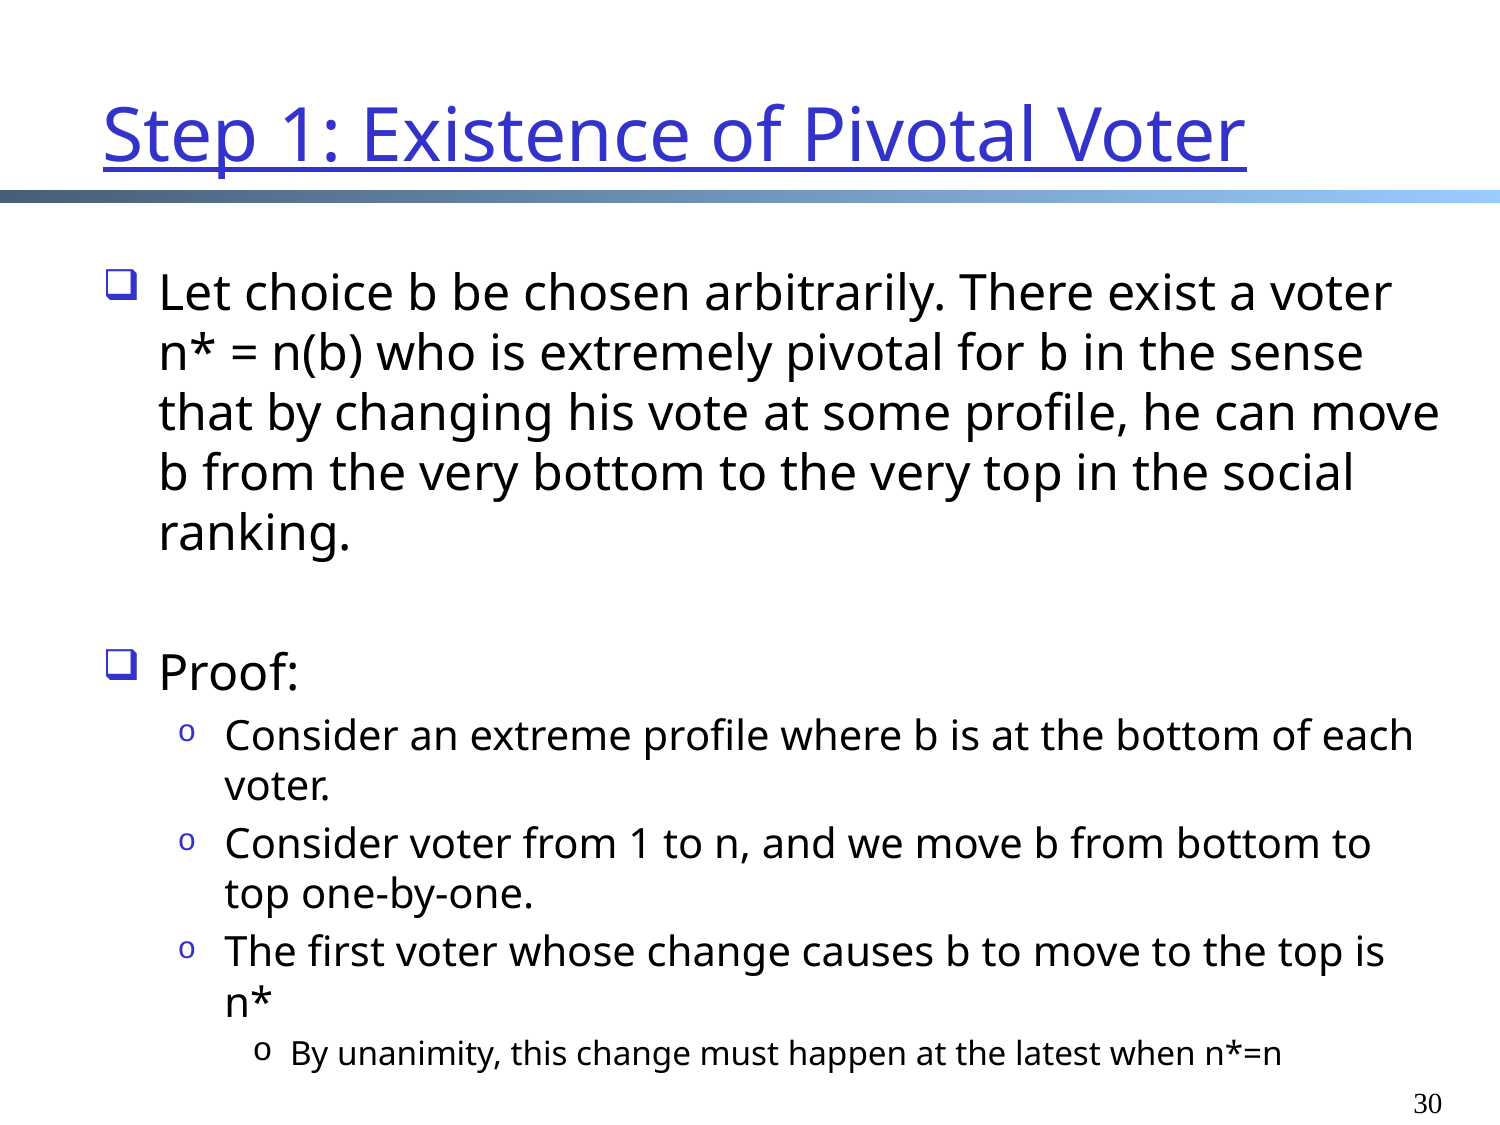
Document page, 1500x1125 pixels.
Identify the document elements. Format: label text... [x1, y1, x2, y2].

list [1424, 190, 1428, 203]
slide_number 30 [1387, 1076, 1459, 1125]
title Step 1: Existence of Pivotal Voter [87, 37, 1404, 225]
list Let choice b be chosen arbitrarily. There exist a voter n* = n(b) who is extremely pivotal for b in the sense that by changing his vote at some profile, he can move b from the very bottom to the very top in the social ranking. Proof: Consider an extreme profile where b is at the bottom of each voter. Consider voter from 1 to n, and we move b from bottom to top one-by-one. The first voter whose change causes b to move to the top is n* By unanimity, this change must happen at the latest when n*=n [87, 252, 1458, 1125]
